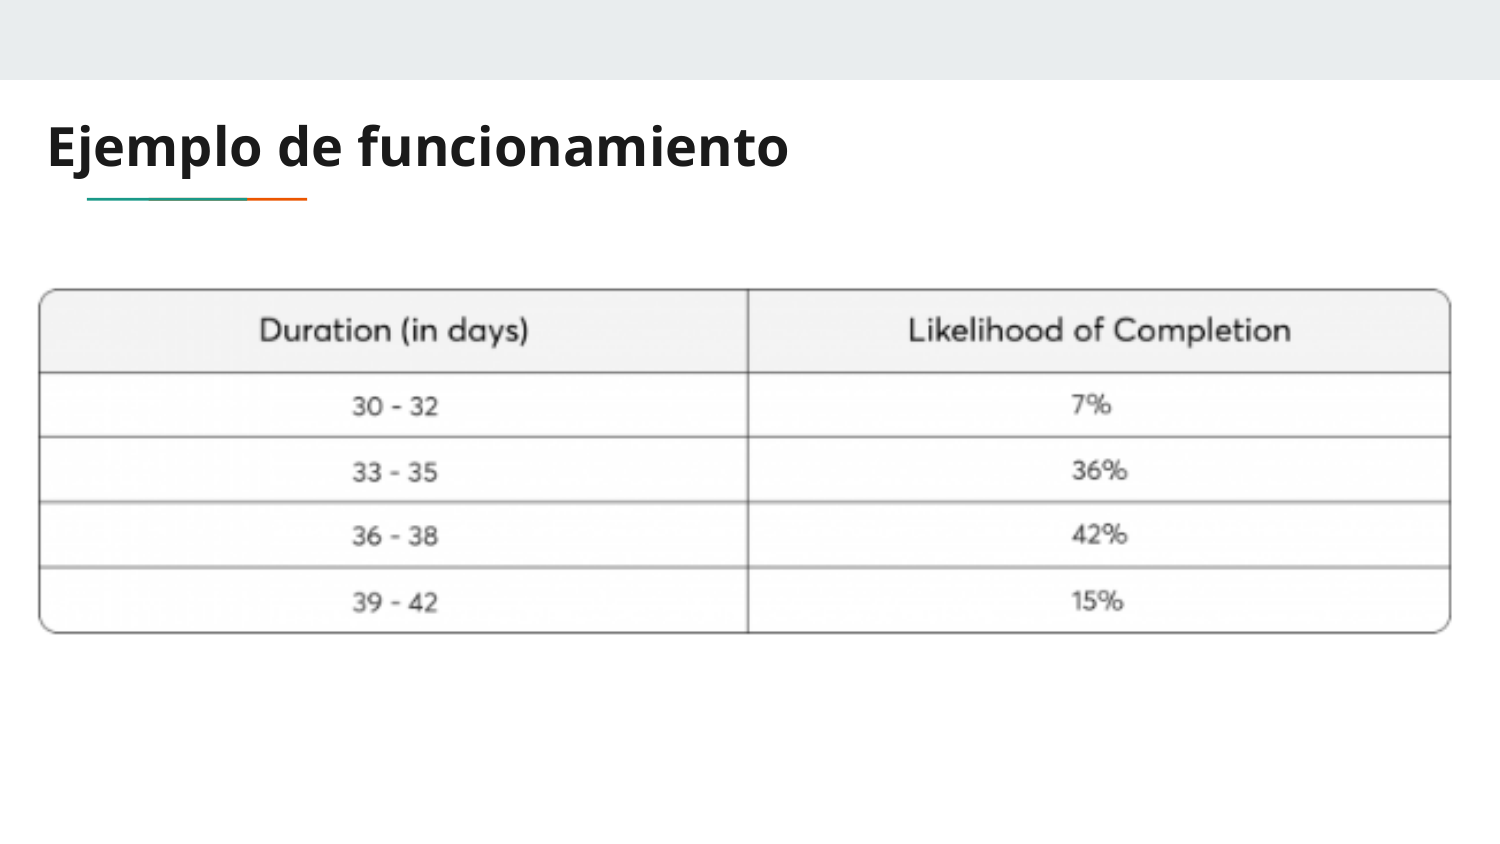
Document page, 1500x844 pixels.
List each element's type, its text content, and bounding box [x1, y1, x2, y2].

picture [32, 270, 1468, 655]
title Ejemplo de funcionamiento [31, 96, 1294, 185]
